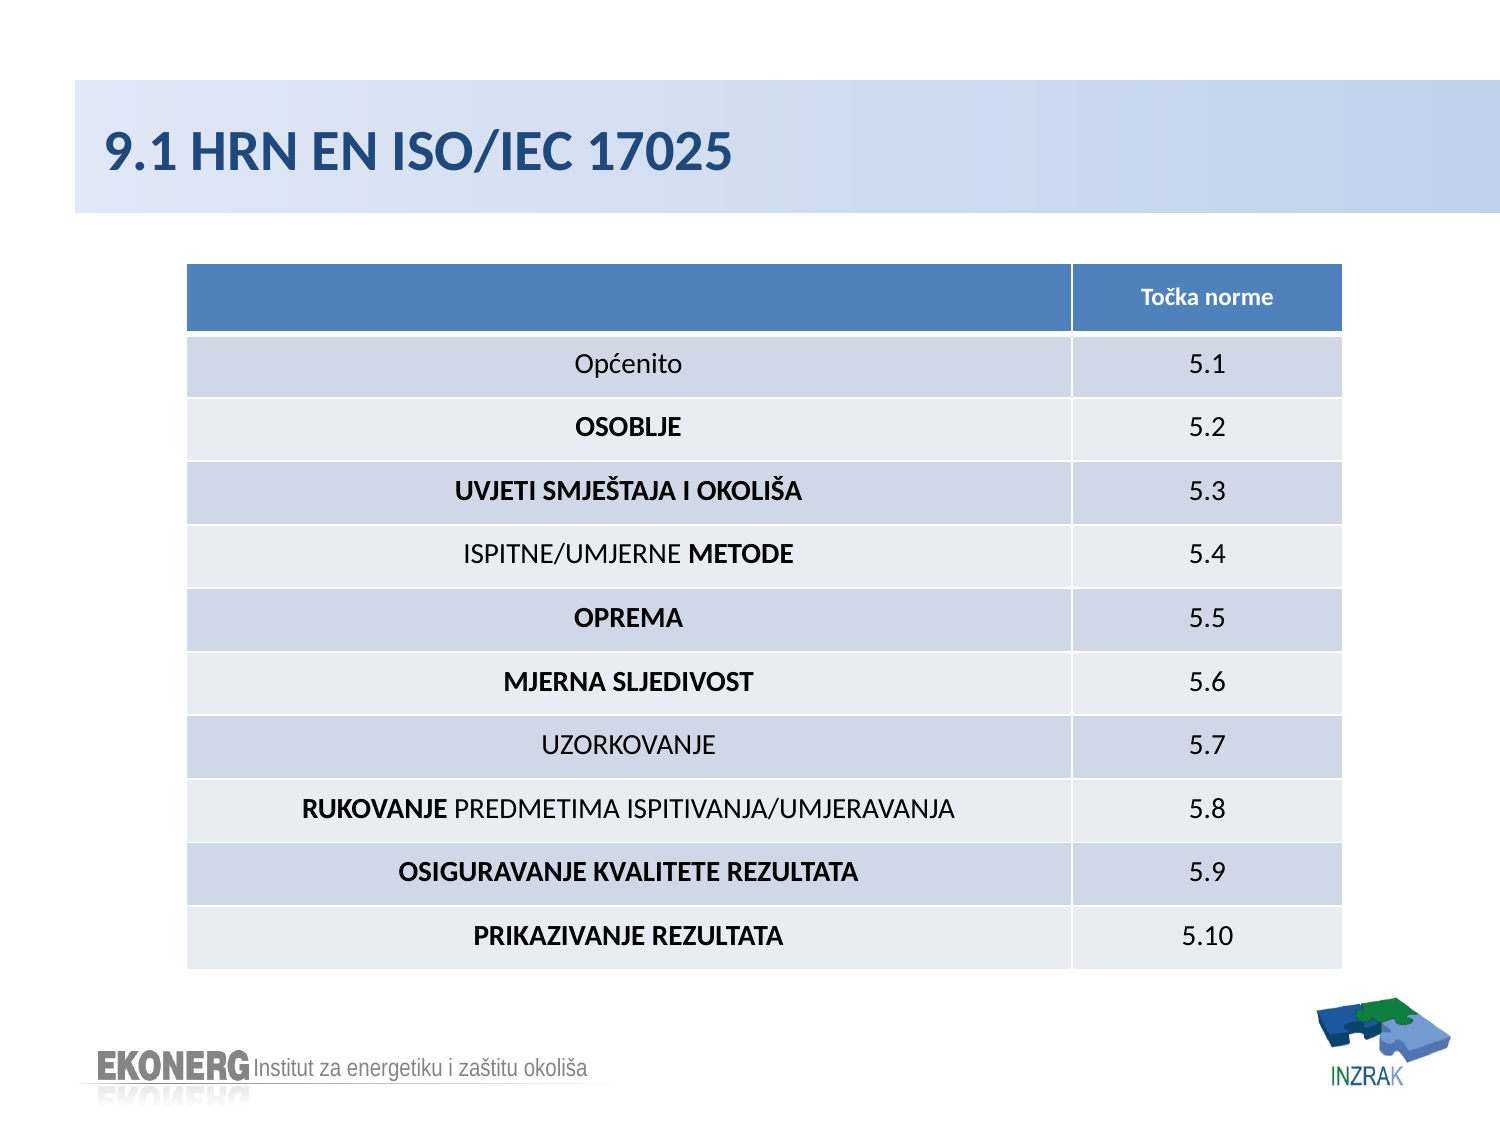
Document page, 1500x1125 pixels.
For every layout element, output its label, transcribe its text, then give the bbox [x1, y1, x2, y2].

table_cell 5.6 [1073, 653, 1342, 714]
table_cell 5.10 [1073, 907, 1342, 969]
table_cell OPREMA [187, 589, 1071, 651]
table_cell OSOBLJE [187, 399, 1071, 460]
title 9.1 HRN EN ISO/IEC 17025 [75, 80, 1500, 213]
table_cell 5.4 [1073, 526, 1342, 587]
table_header [187, 264, 1071, 331]
table_cell 5.1 [1073, 337, 1342, 397]
table_cell 5.9 [1073, 843, 1342, 905]
table_cell UZORKOVANJE [187, 716, 1071, 778]
text_box [78, 274, 1451, 1063]
table_header Točka norme [1073, 264, 1342, 331]
table_cell 5.8 [1073, 780, 1342, 842]
table_cell UVJETI SMJEŠTAJA I OKOLIŠA [187, 462, 1071, 524]
table_cell 5.5 [1073, 589, 1342, 651]
table_cell OSIGURAVANJE KVALITETE REZULTATA [187, 843, 1071, 905]
table_cell 5.3 [1073, 462, 1342, 524]
table_cell Općenito [187, 337, 1071, 397]
table_cell MJERNA SLJEDIVOST [187, 653, 1071, 714]
table_cell 5.2 [1073, 399, 1342, 460]
picture [1315, 996, 1451, 1093]
table_cell PRIKAZIVANJE REZULTATA [187, 907, 1071, 969]
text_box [61, 1038, 636, 1112]
table_cell 5.7 [1073, 716, 1342, 778]
table_cell RUKOVANJE PREDMETIMA ISPITIVANJA/UMJERAVANJA [187, 780, 1071, 842]
table_cell ISPITNE/UMJERNE METODE [187, 526, 1071, 587]
